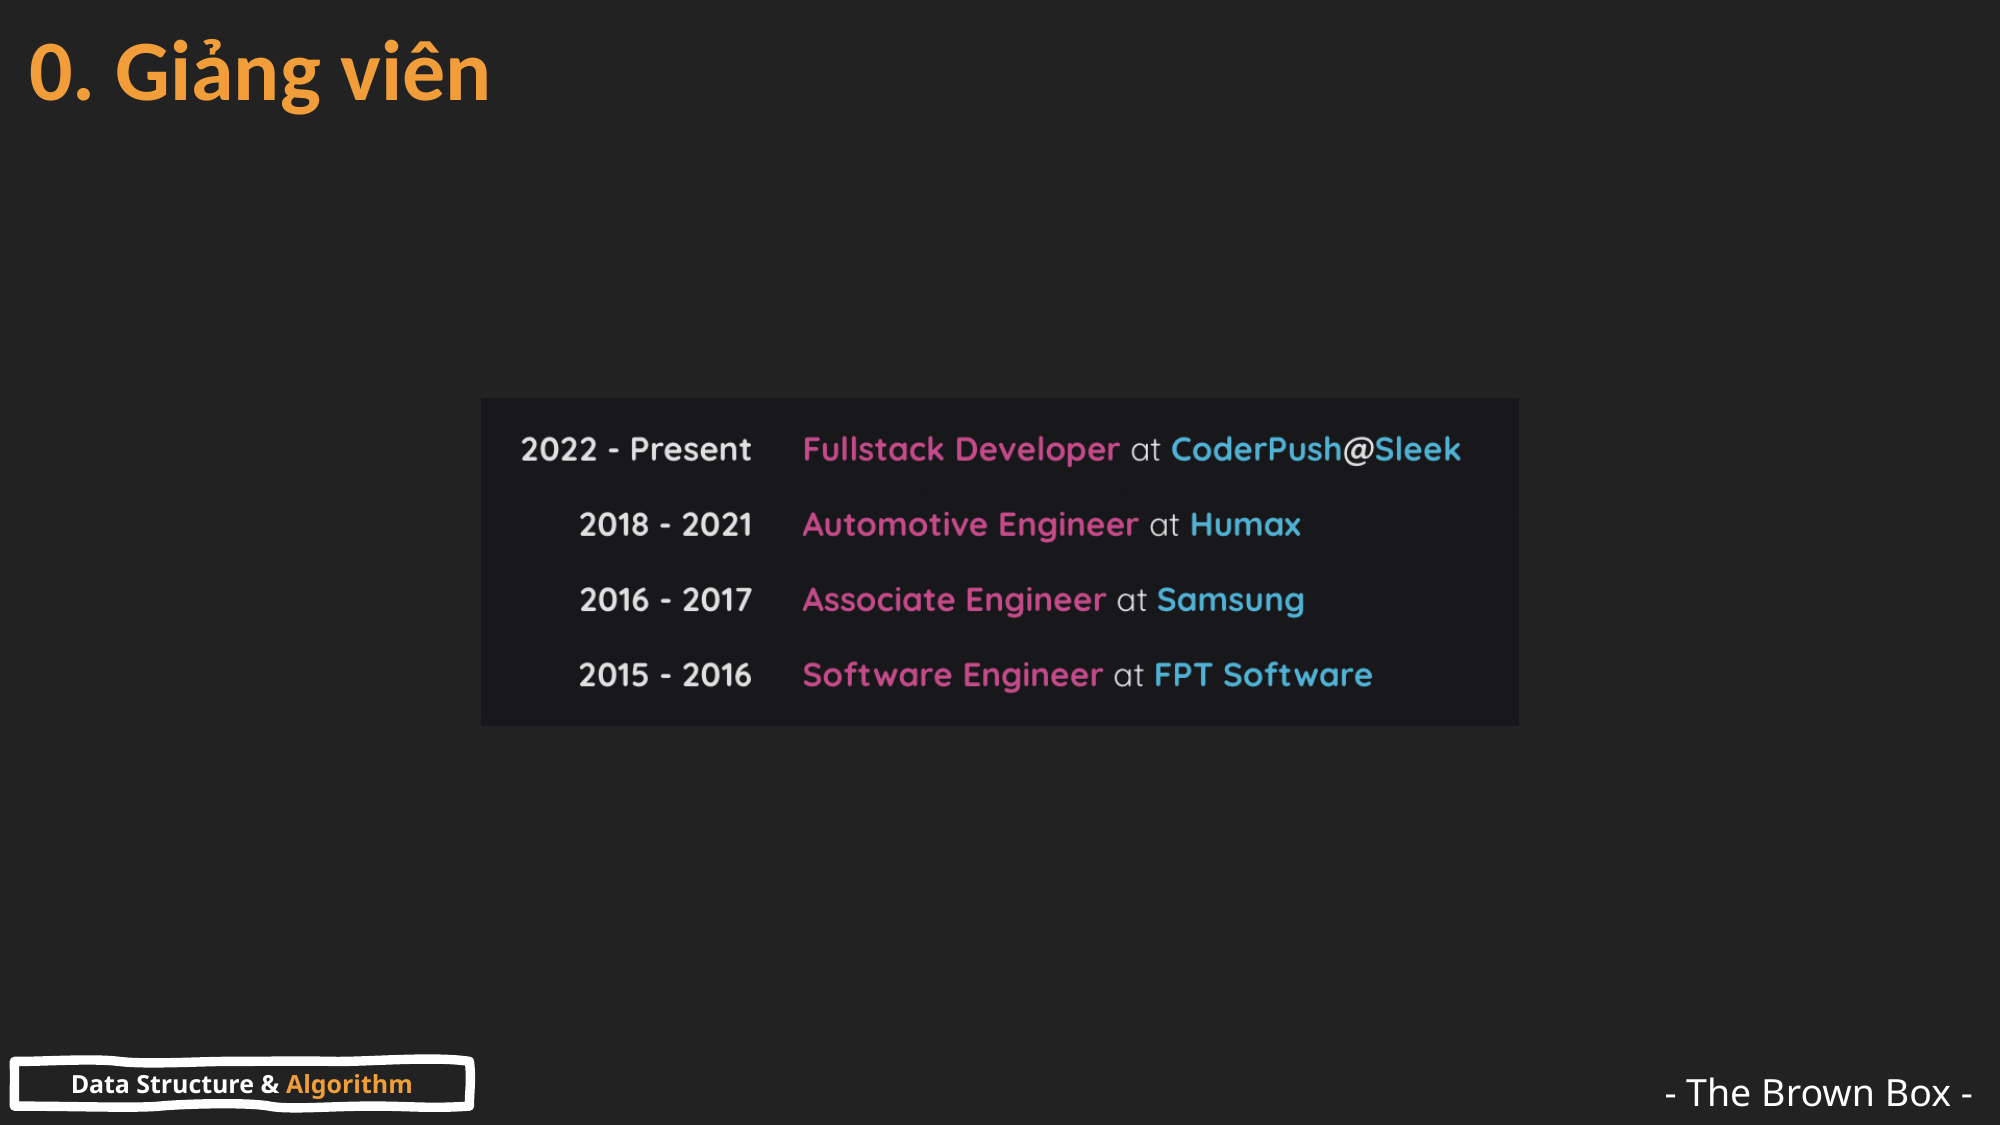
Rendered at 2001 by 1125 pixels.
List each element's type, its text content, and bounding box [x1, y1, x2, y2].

picture [481, 398, 1519, 727]
text_box - The Brown Box - [1637, 1061, 2000, 1122]
text_box Data Structure & Algorithm [14, 1059, 471, 1108]
title 0. Giảng viên [14, 18, 1740, 127]
